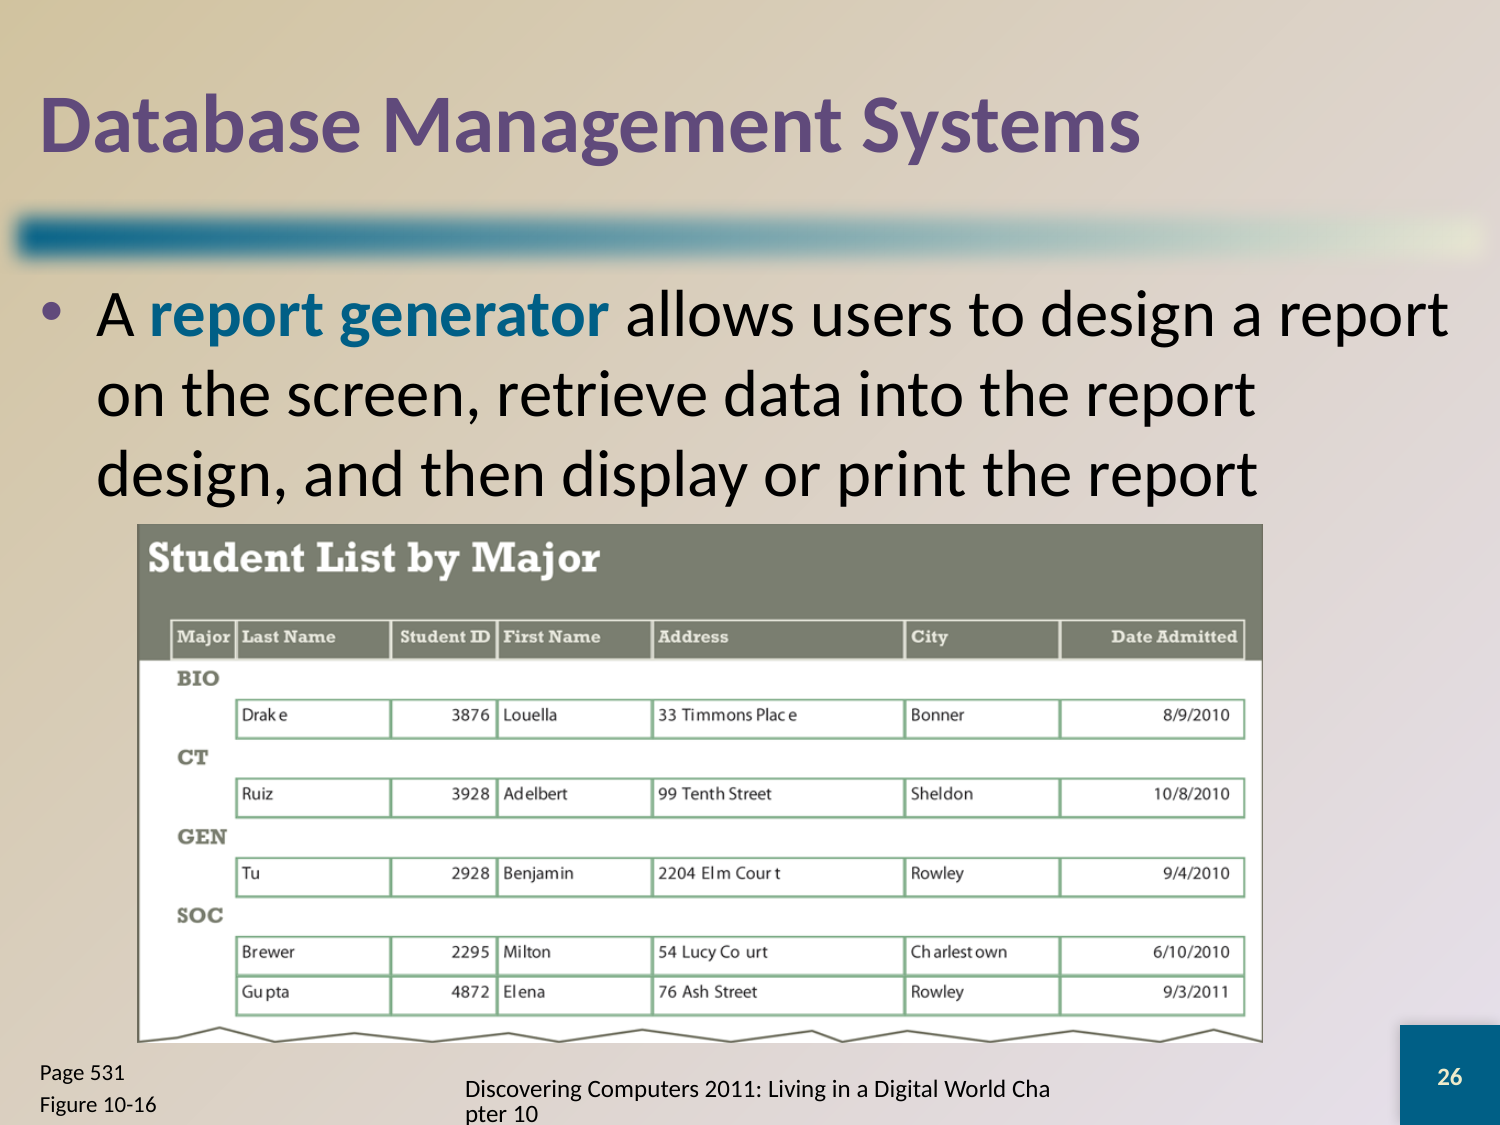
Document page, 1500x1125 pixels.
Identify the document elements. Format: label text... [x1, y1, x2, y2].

footer Discovering Computers 2011: Living in a Digital World Chapter 10 [450, 1052, 1075, 1125]
title Database Management Systems [24, 24, 1475, 213]
slide_number 26 [1400, 1025, 1500, 1125]
picture [137, 524, 1263, 1043]
list A report generator allows users to design a report on the screen, retrieve data into the report design, and then display or print the report [24, 262, 1475, 1025]
list Page 531 Figure 10-16 [24, 1050, 300, 1125]
